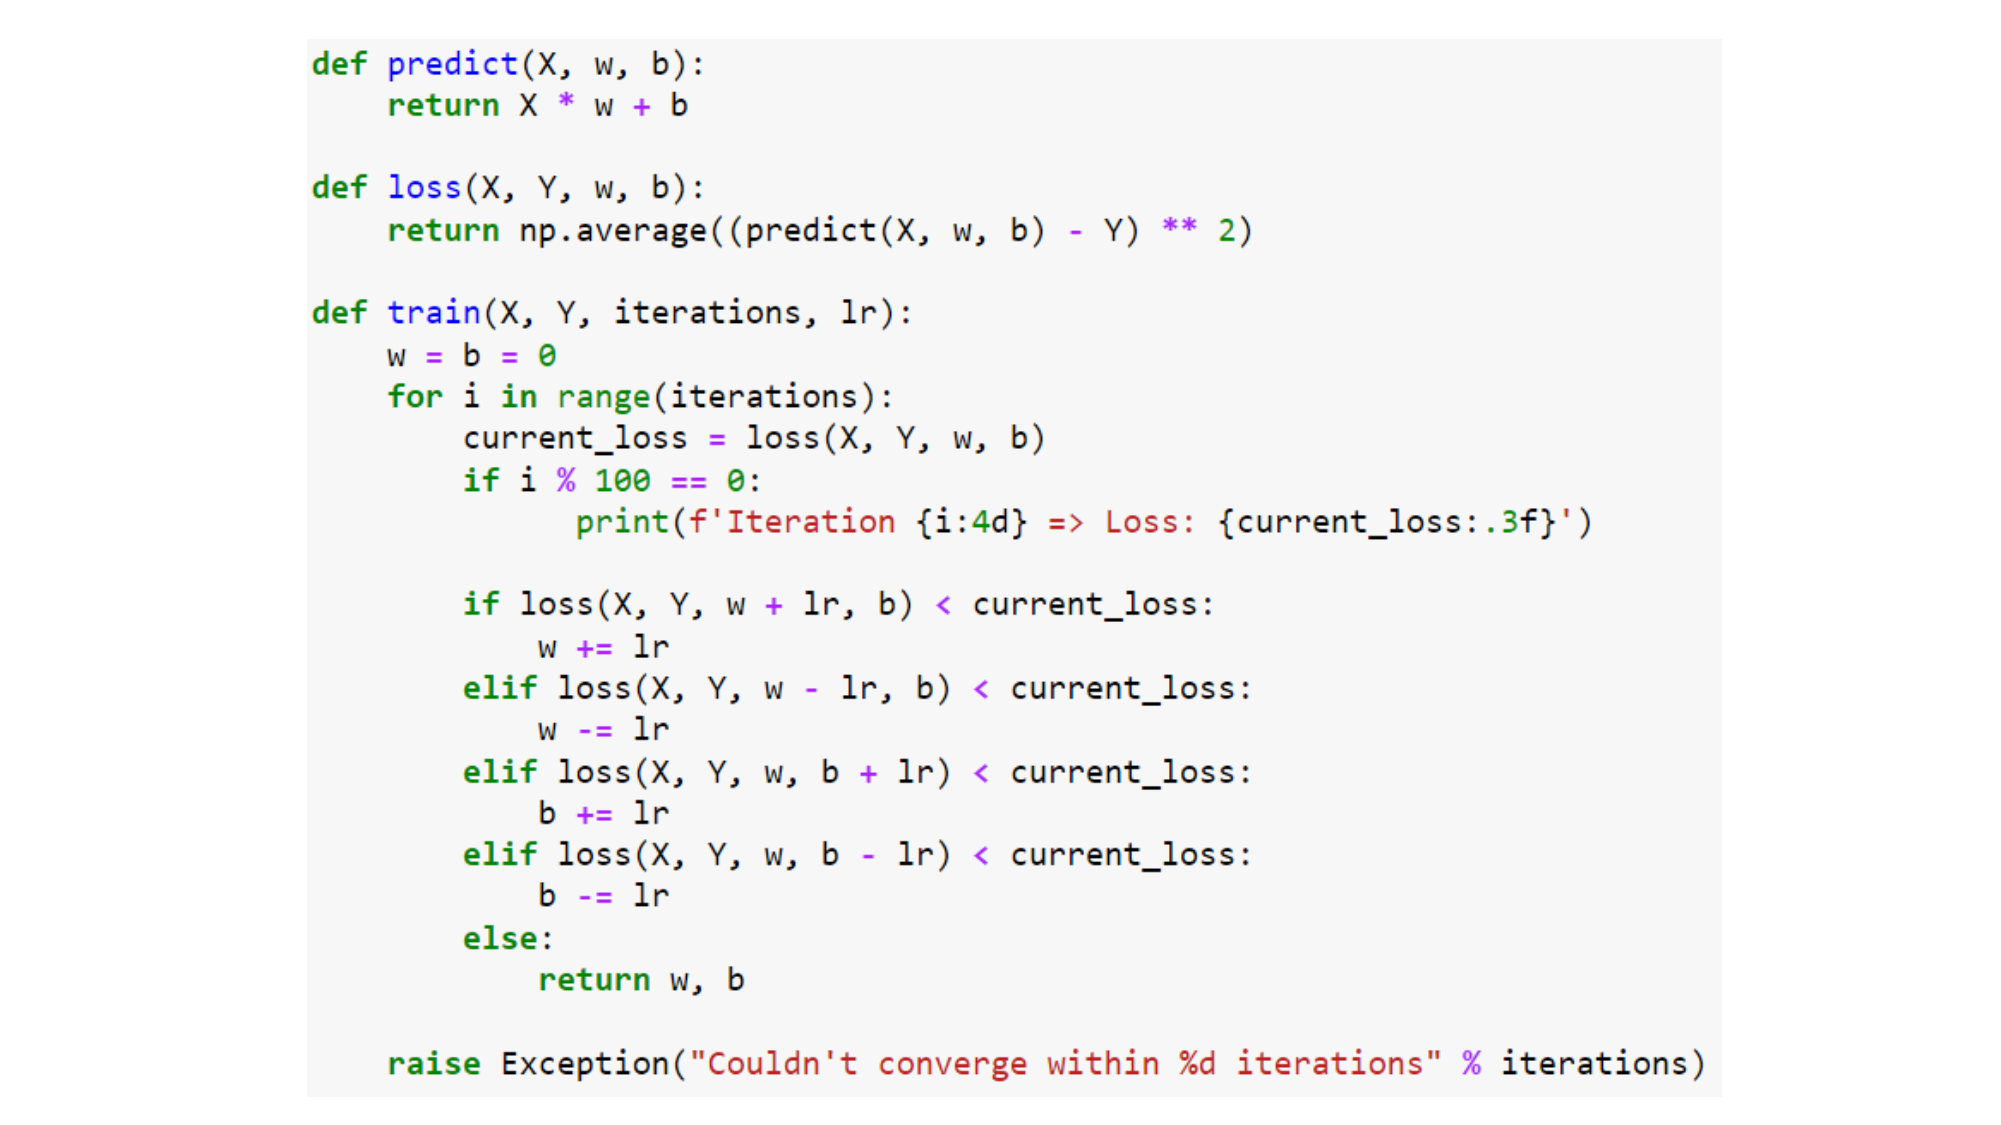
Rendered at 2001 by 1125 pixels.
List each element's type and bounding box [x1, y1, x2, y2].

picture [307, 39, 1722, 1097]
